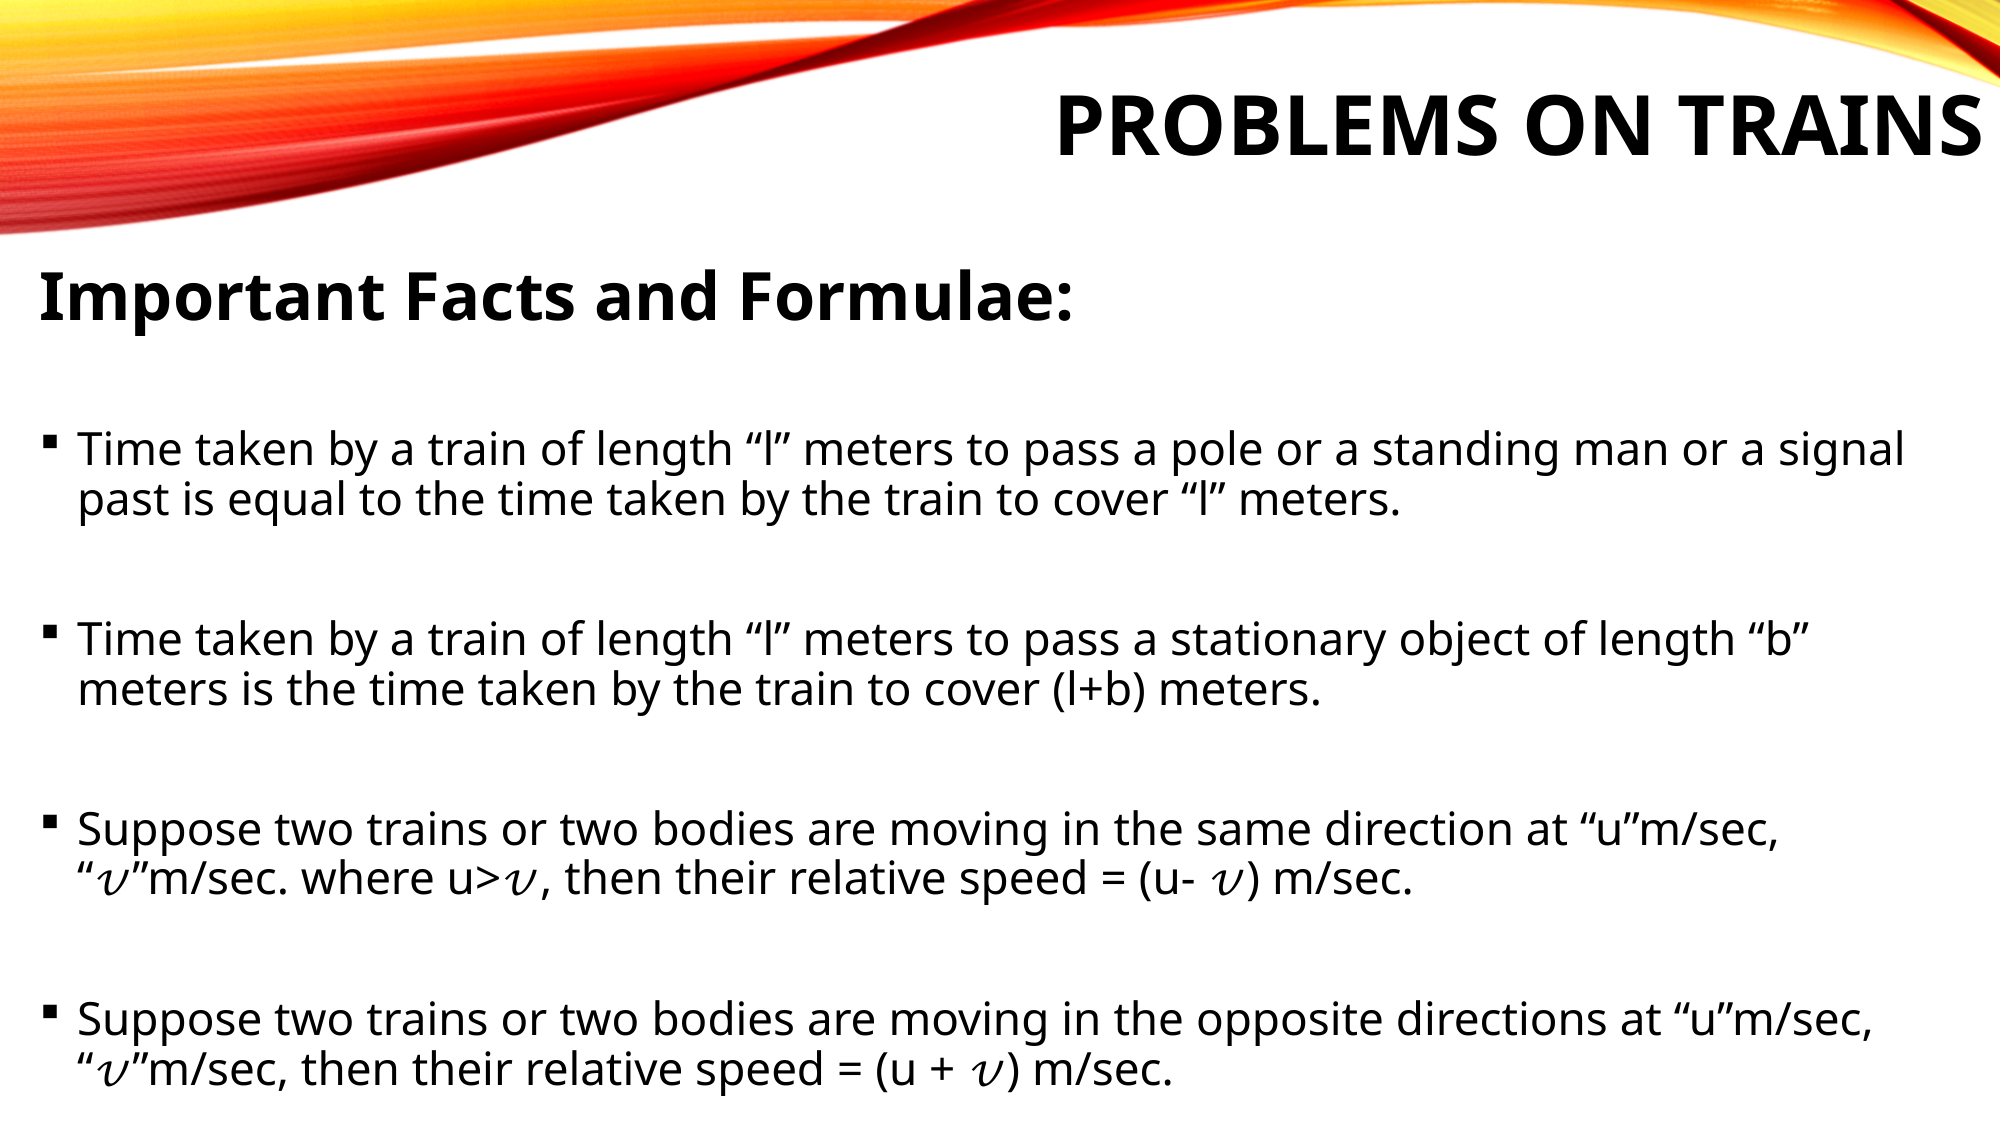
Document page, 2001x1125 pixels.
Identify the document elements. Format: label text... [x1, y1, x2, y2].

list Important Facts and Formulae: Time taken by a train of length “l” meters to pass a pole or a standing man or a signal past is equal to the time taken by the train to cover “l” meters. Time taken by a train of length “l” meters to pass a stationary object of length “b” meters is the time taken by the train to cover (l+b) meters. Suppose two trains or two bodies are moving in the same direction at “u”m/sec, “𝓋”m/sec. where u>𝓋, then their relative speed = (u- 𝓋) m/sec. Suppose two trains or two bodies are moving in the opposite directions at “u”m/sec, “𝓋”m/sec, then their relative speed = (u + 𝓋) m/sec. [24, 255, 1981, 1103]
picture [0, 0, 2000, 237]
title PROBLEMS ON TRAINS [587, 22, 2000, 235]
